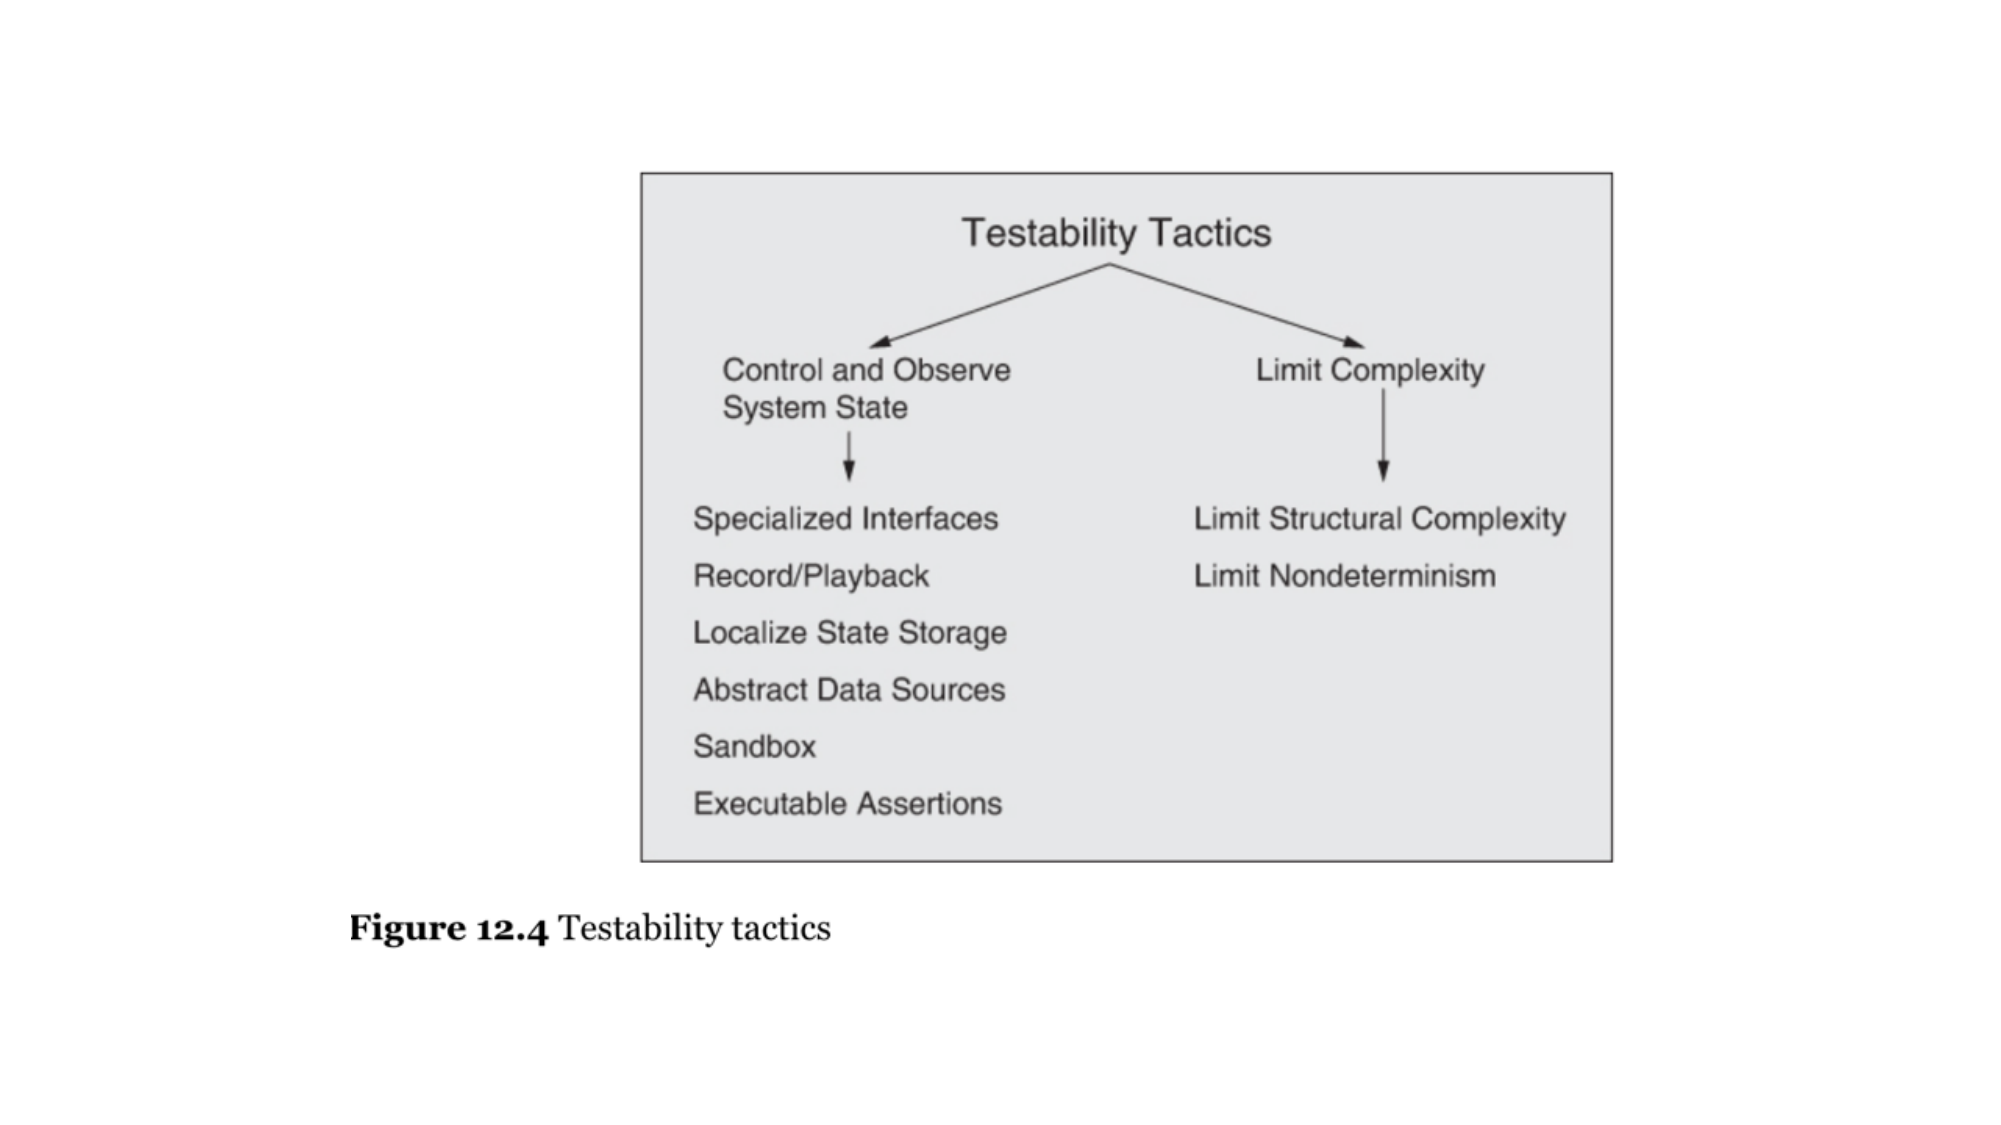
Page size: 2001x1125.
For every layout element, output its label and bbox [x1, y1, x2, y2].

picture [350, 140, 1649, 985]
